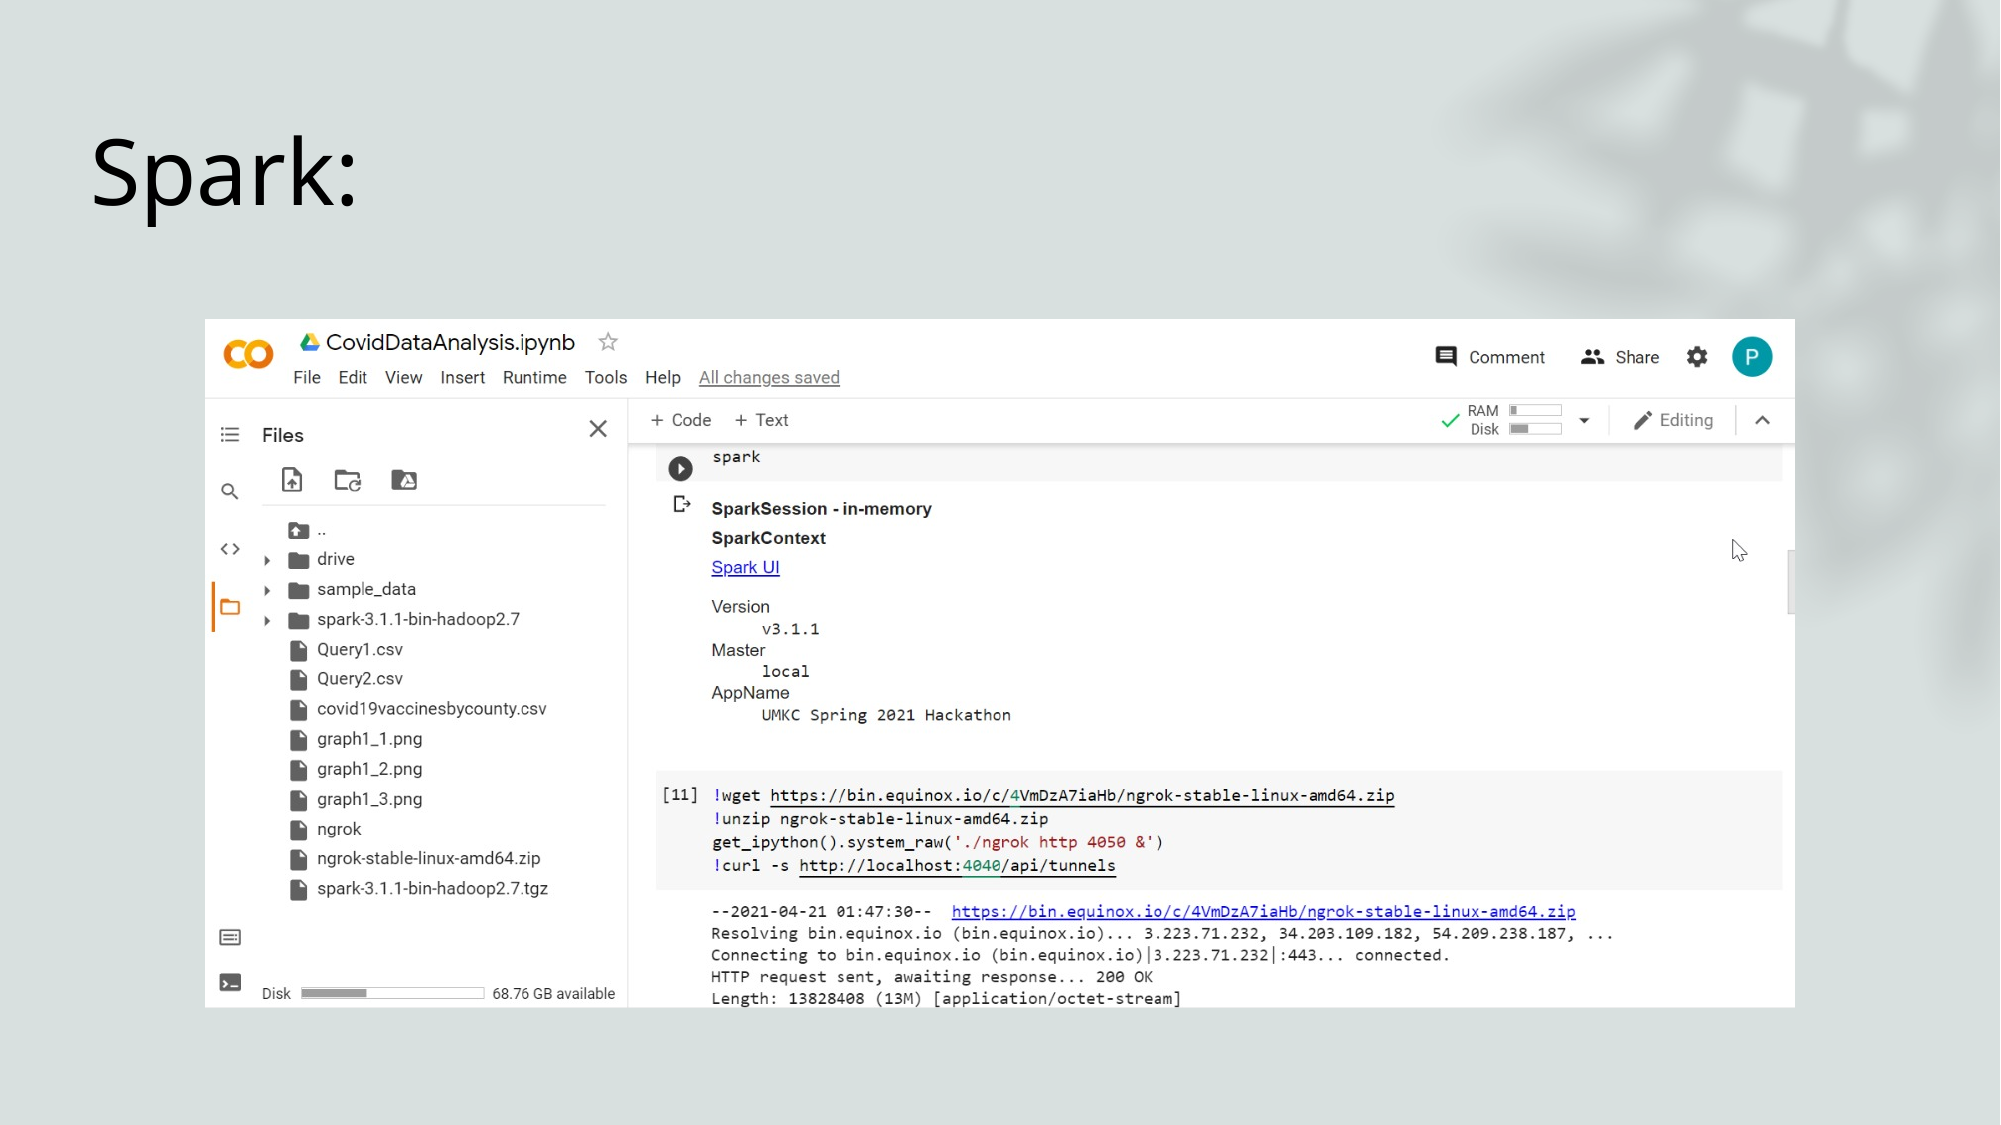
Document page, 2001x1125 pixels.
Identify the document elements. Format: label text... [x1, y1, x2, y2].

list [205, 319, 1795, 1009]
title Spark: [75, 60, 1863, 278]
